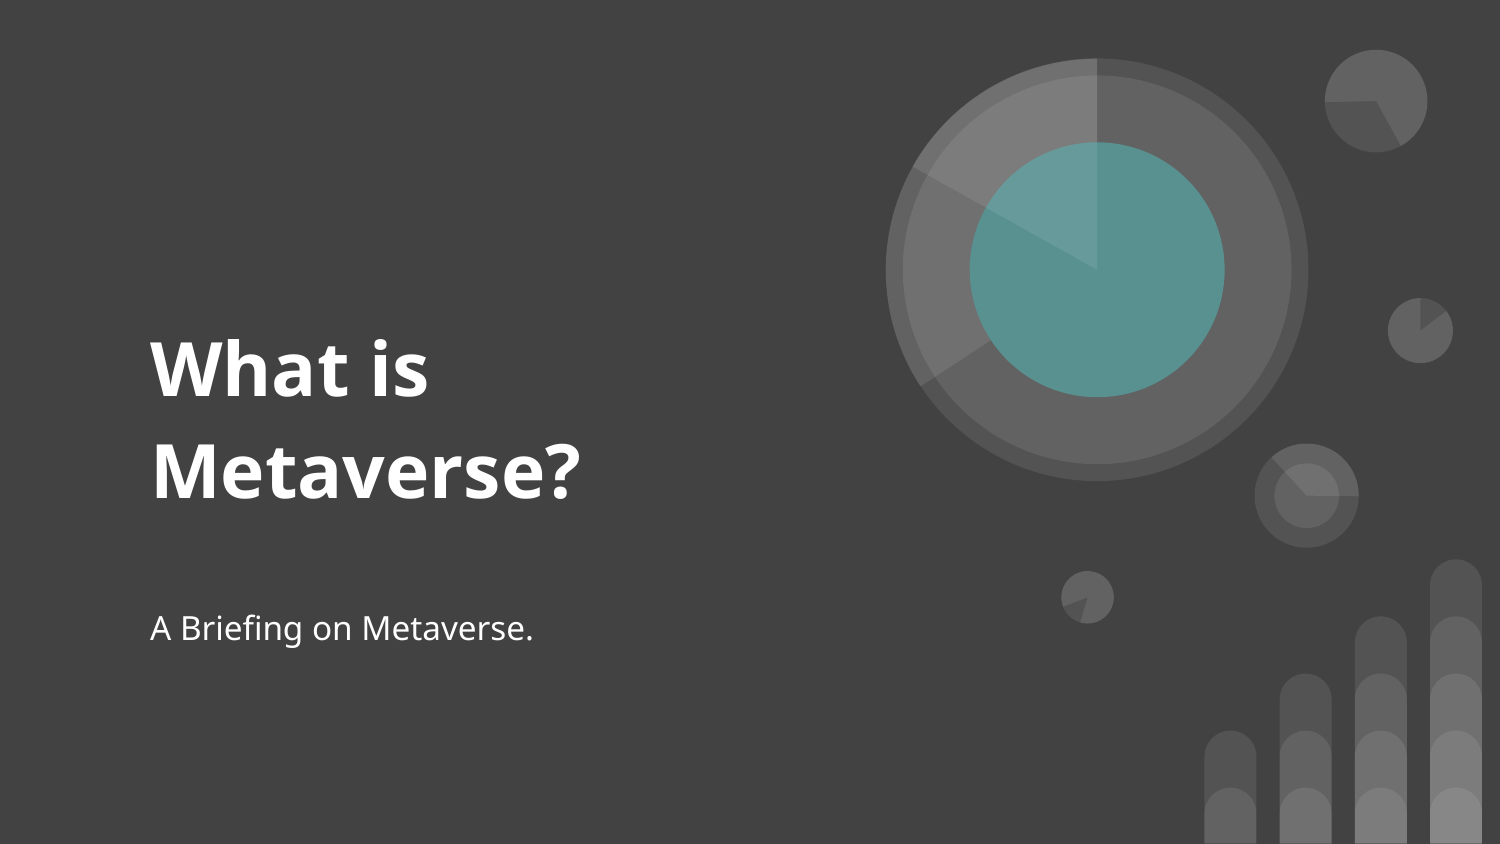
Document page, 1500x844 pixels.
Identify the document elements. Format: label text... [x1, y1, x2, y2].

subtitle A Briefing on Metaverse. [135, 589, 834, 704]
title What is Metaverse? [135, 264, 834, 572]
